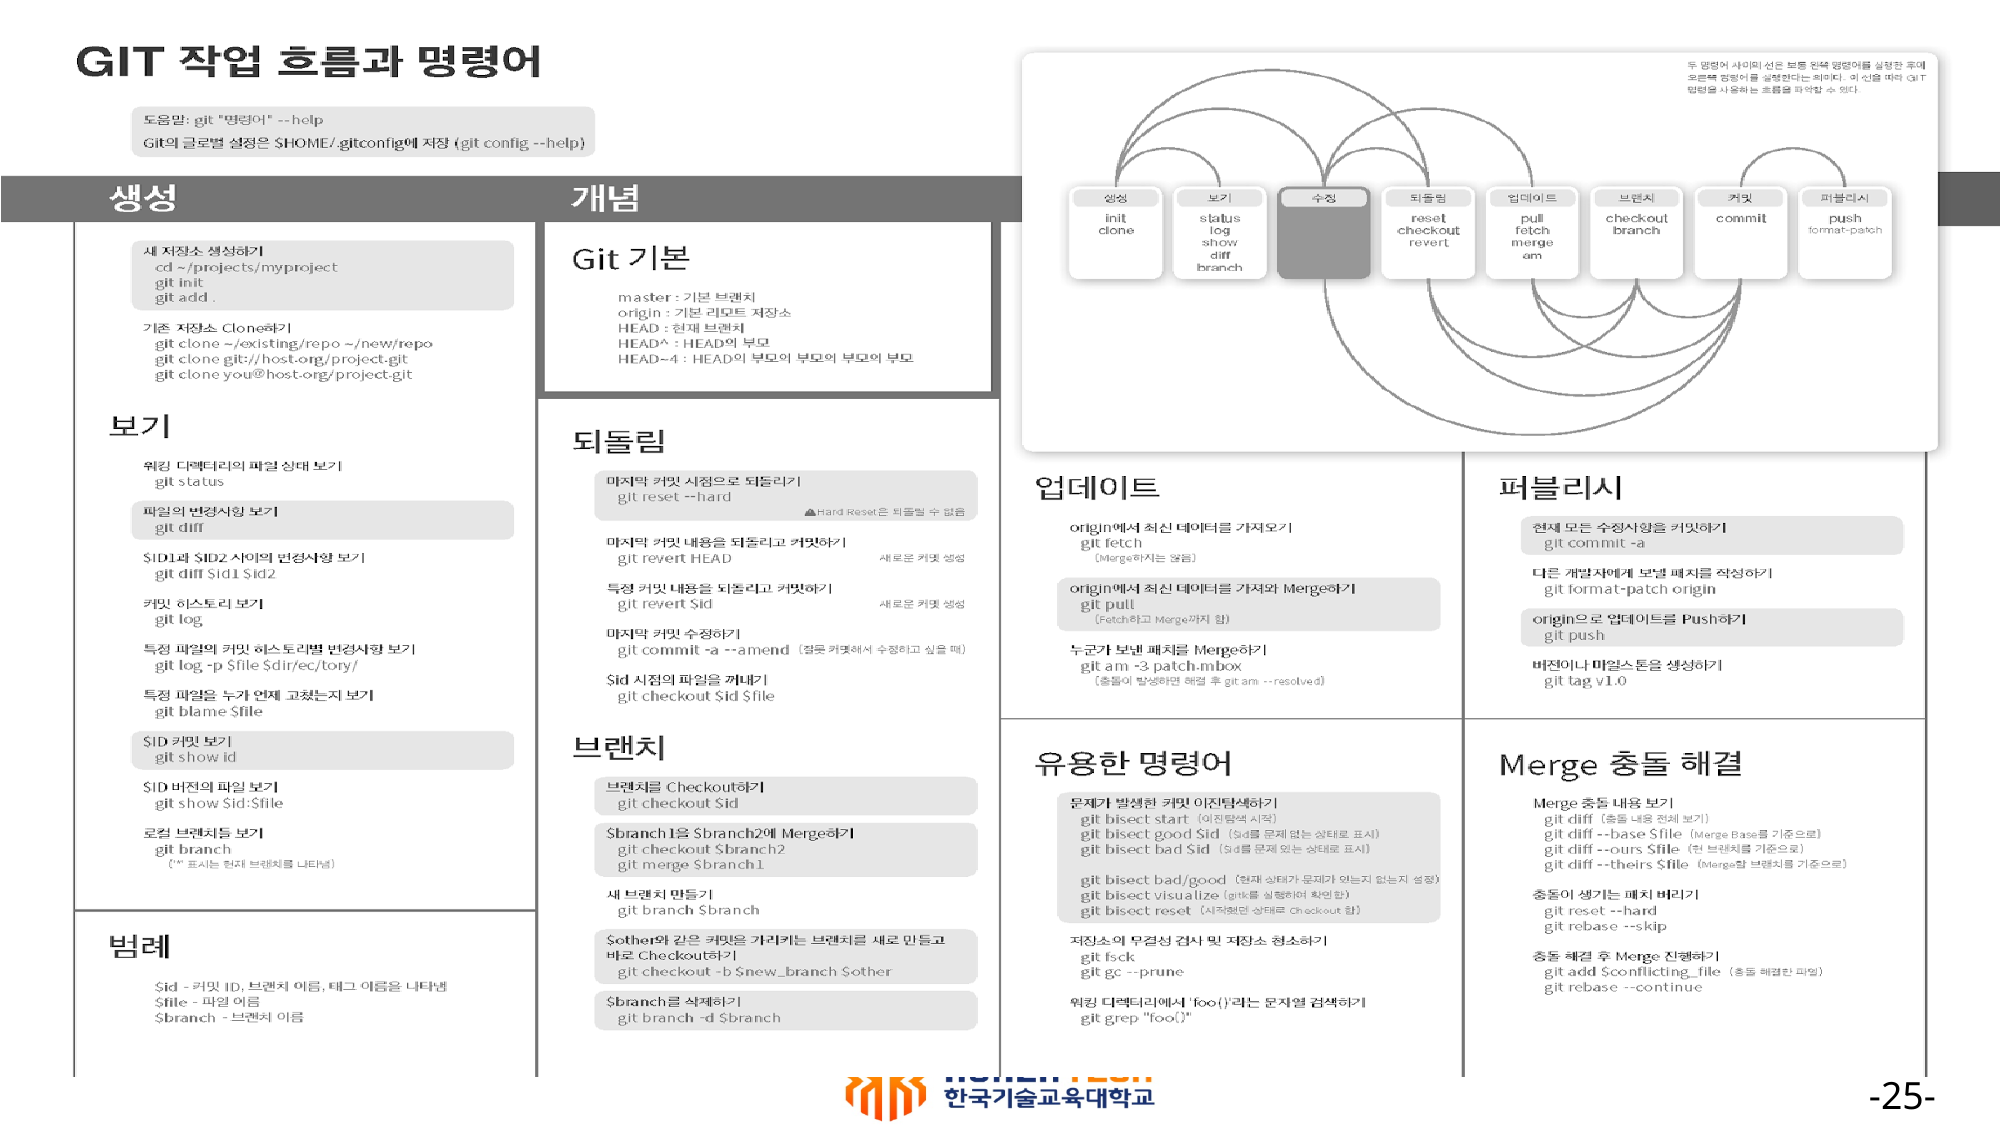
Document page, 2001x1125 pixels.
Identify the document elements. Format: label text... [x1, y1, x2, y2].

text_box -25- [1854, 1086, 1996, 1124]
picture [1, 16, 2000, 1125]
